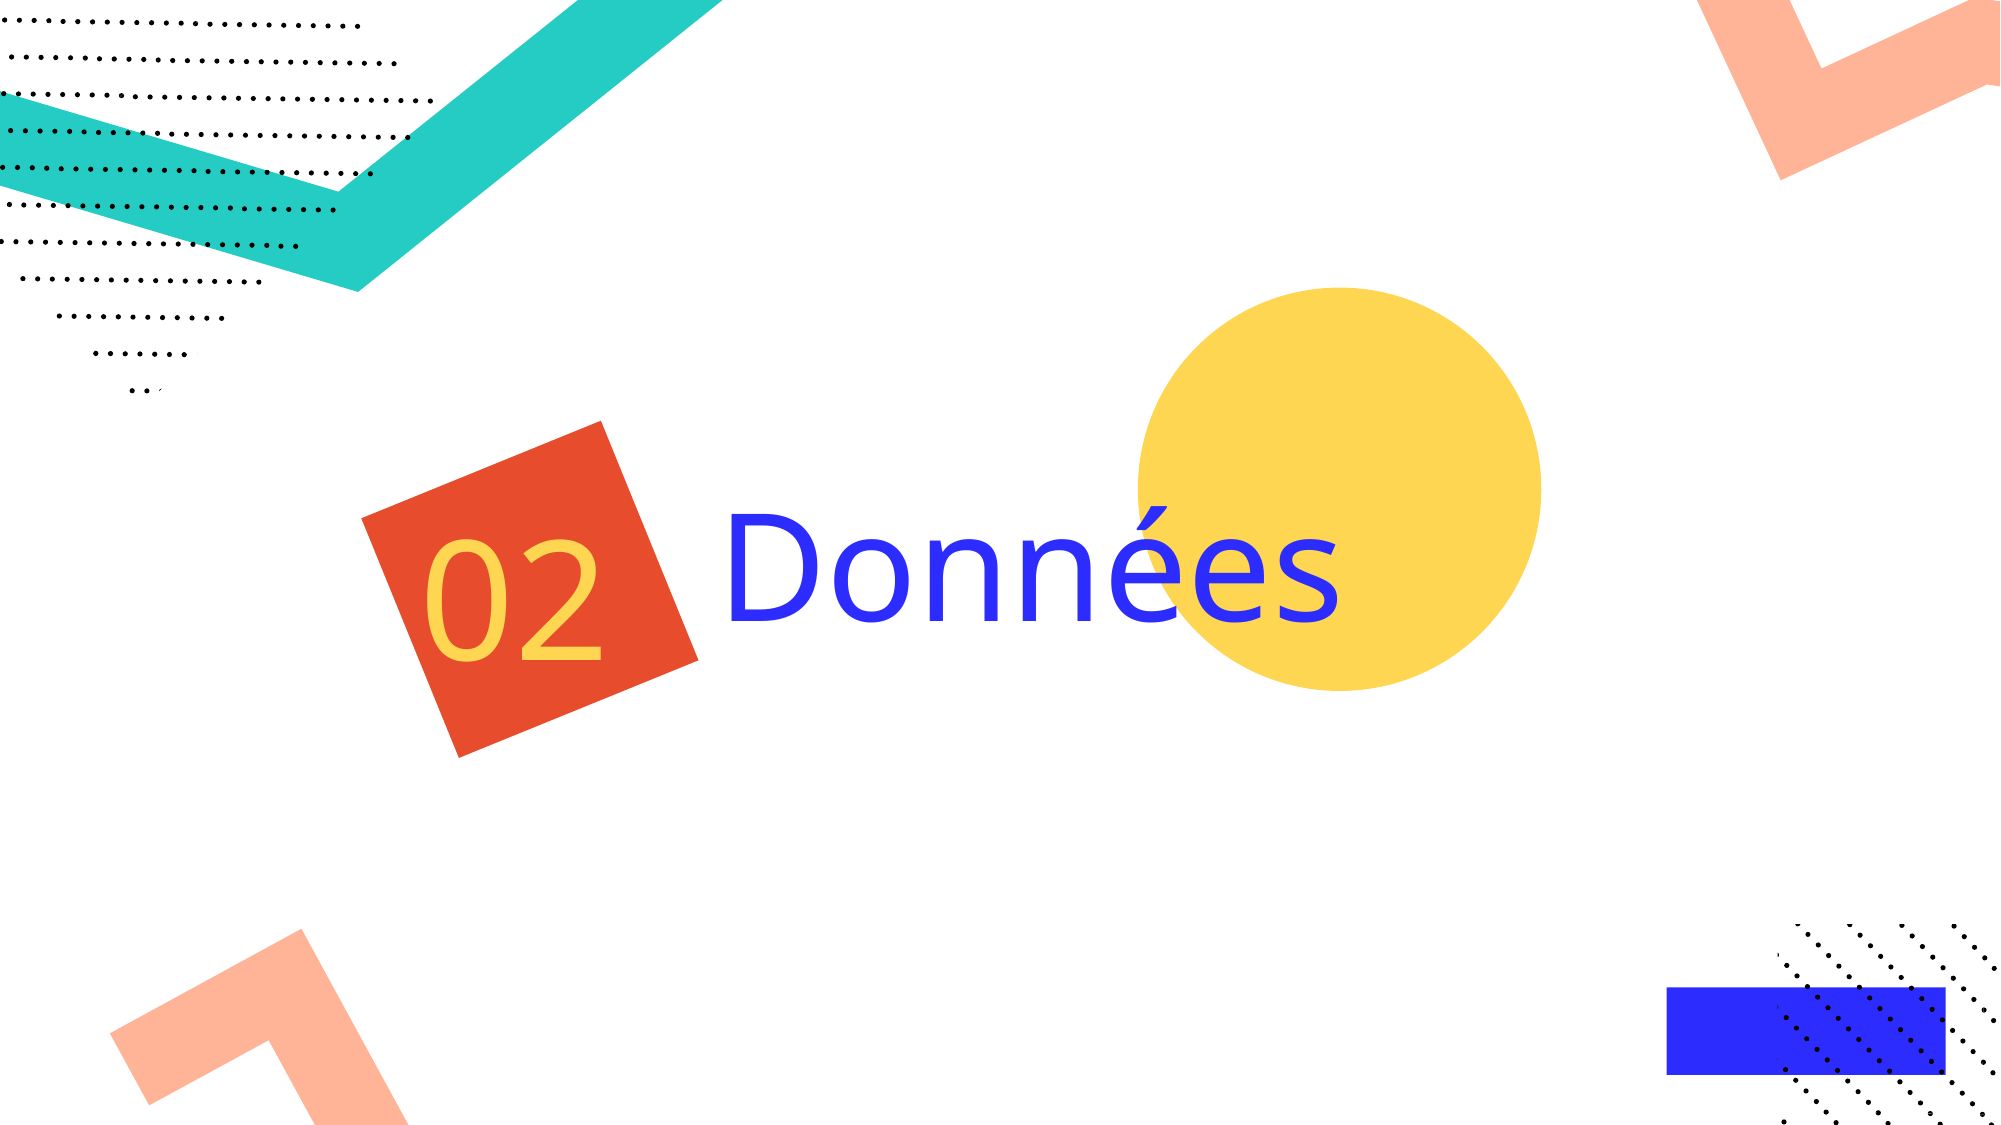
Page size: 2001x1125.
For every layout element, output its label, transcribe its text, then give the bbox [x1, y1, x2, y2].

title Données [597, 451, 1499, 716]
text_box [403, 420, 614, 501]
text_box [429, 686, 597, 758]
text_box [361, 0, 723, 290]
text_box [109, 928, 409, 1125]
text_box [1141, 287, 1542, 613]
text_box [0, 0, 357, 320]
text_box [361, 502, 399, 611]
title 02 [399, 501, 661, 686]
